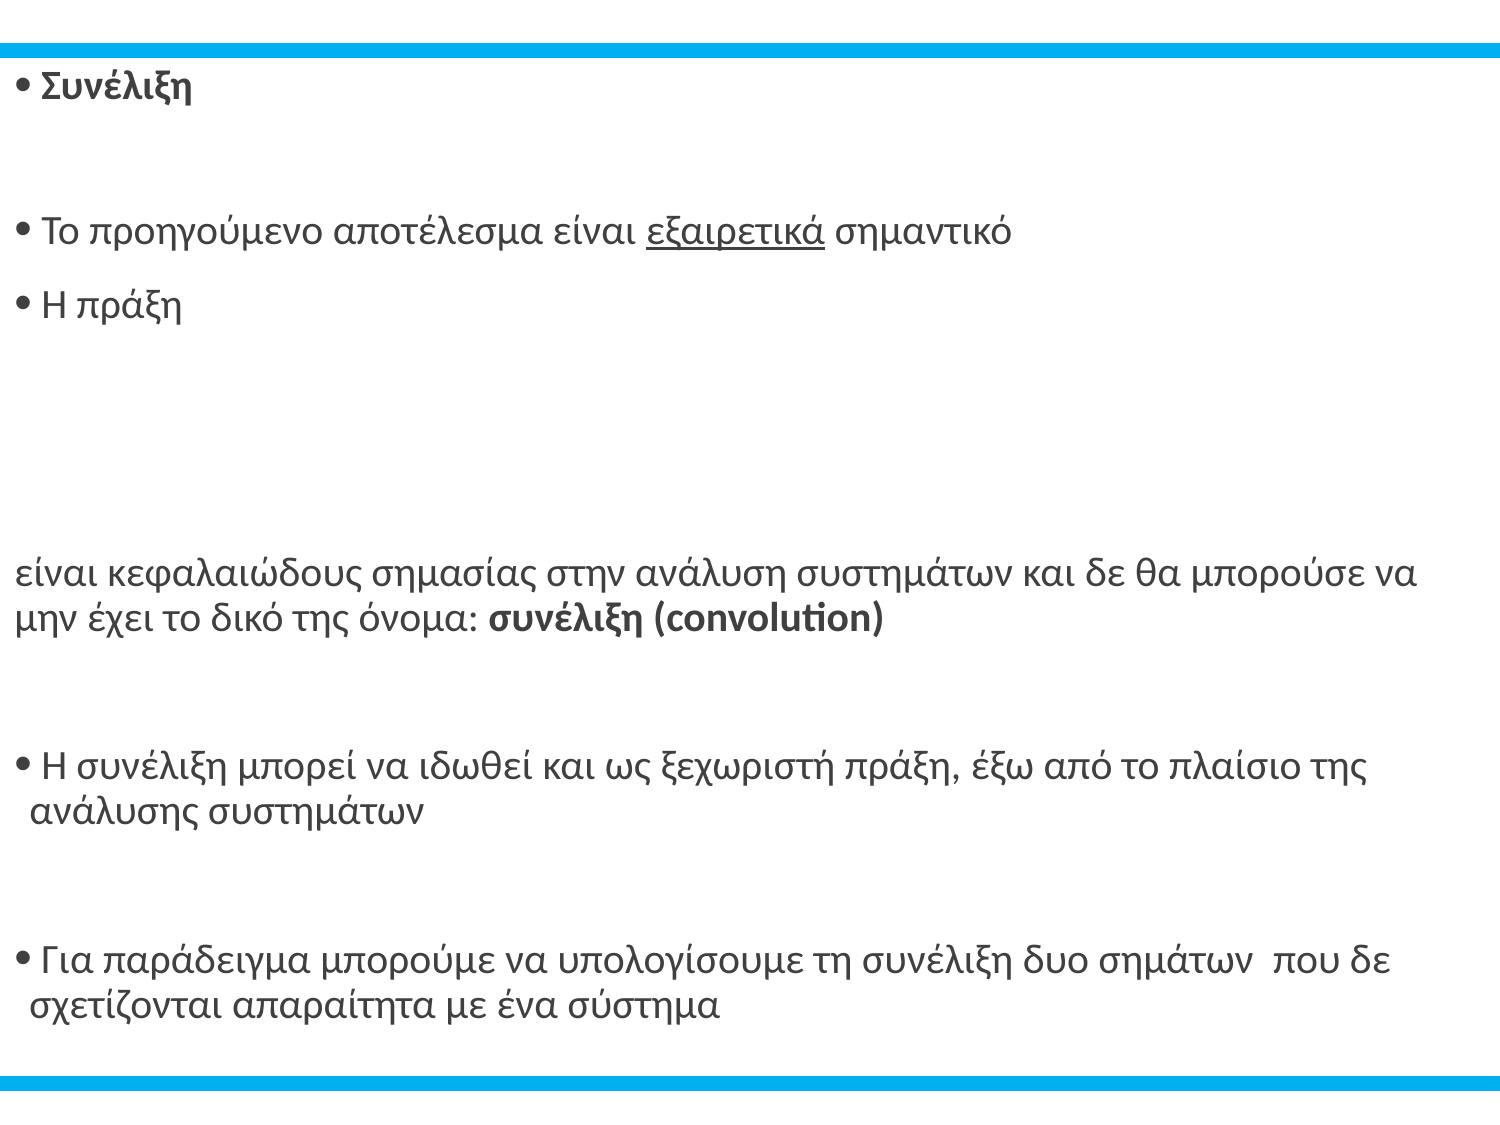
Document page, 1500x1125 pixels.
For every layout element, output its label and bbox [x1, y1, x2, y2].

text_box [0, 43, 1500, 58]
text_box [0, 1076, 1500, 1091]
